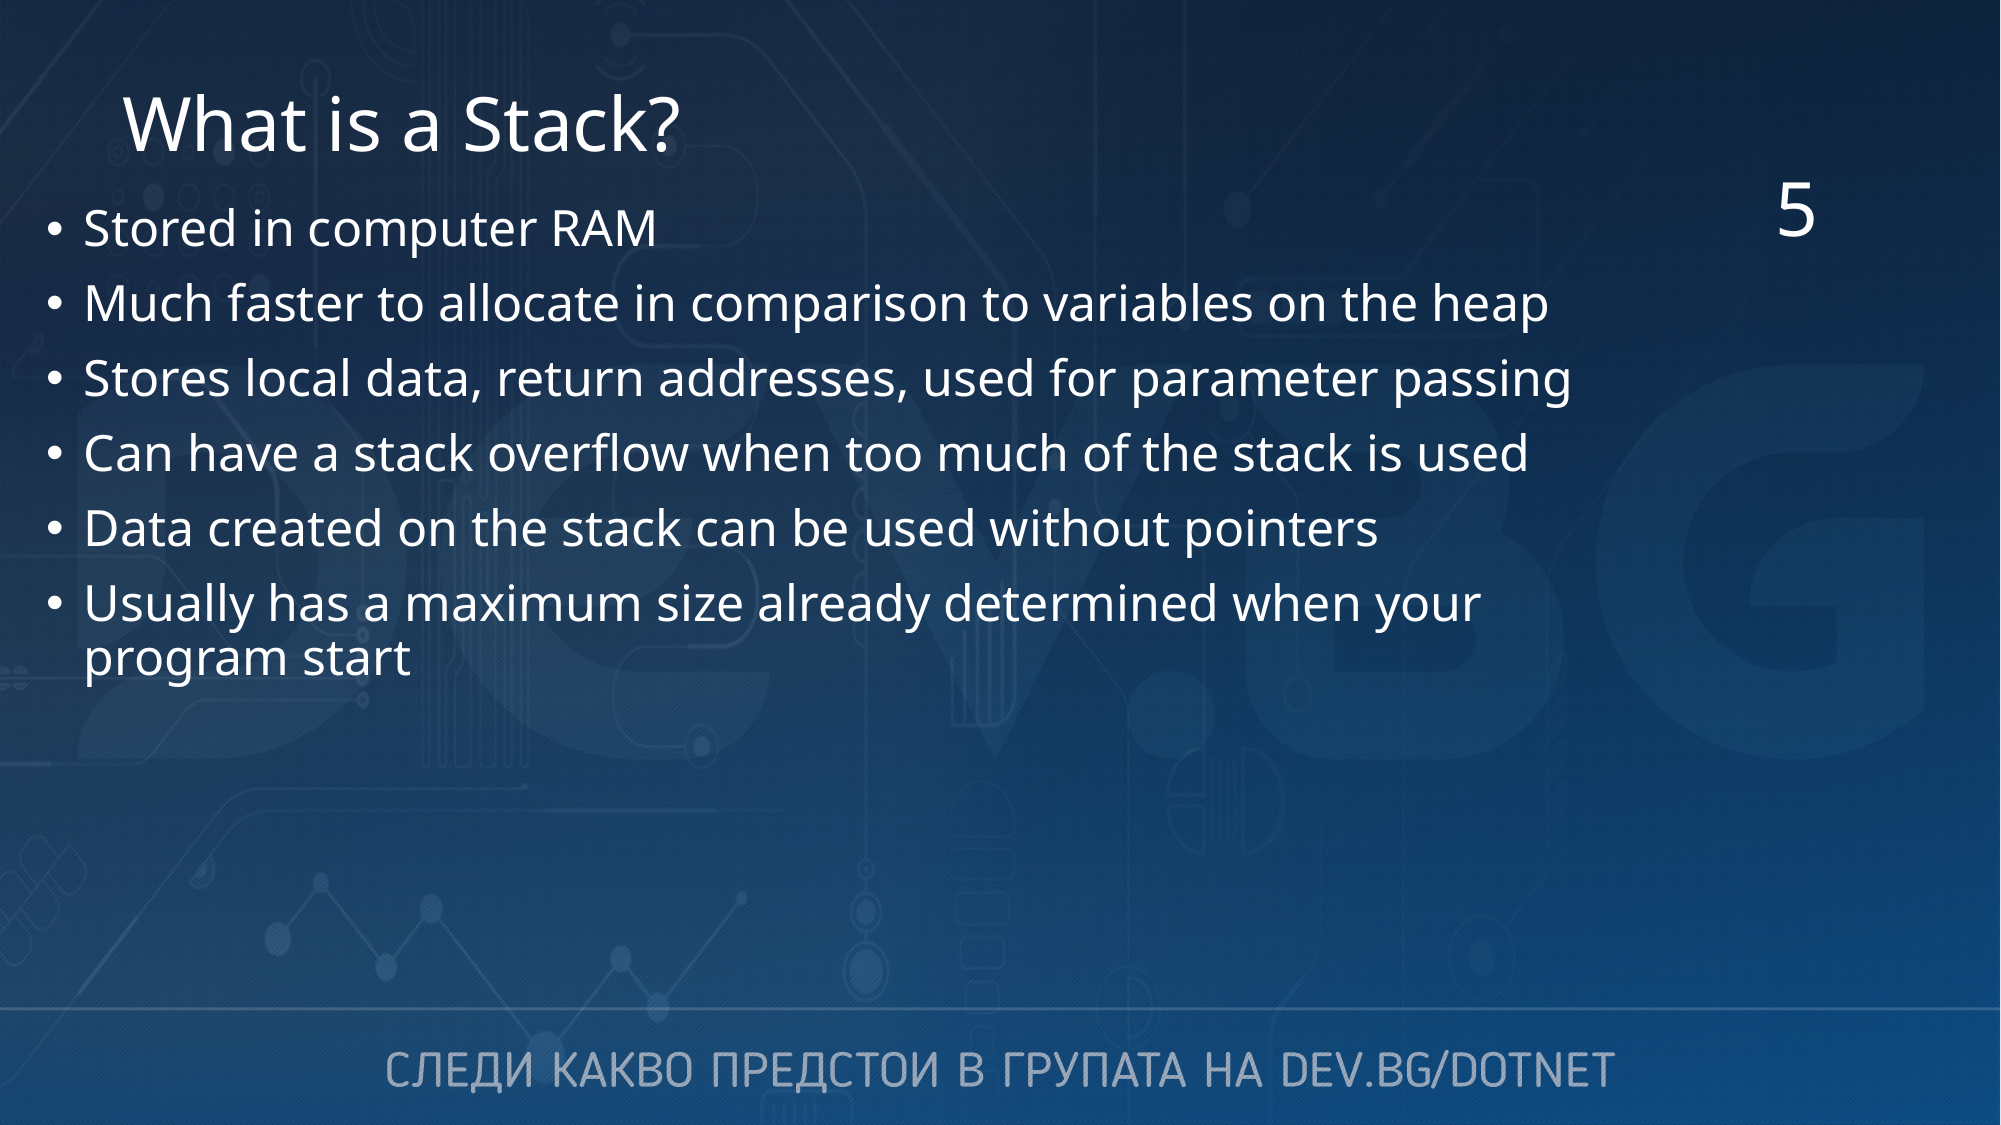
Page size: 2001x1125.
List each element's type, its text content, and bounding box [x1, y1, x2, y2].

picture [0, 0, 2001, 1125]
list Stored in computer RAM Much faster to allocate in comparison to variables on the heap Stores local data, return addresses, used for parameter passing Can have a stack overflow when too much of the stack is used Data created on the stack can be used without pointers Usually has a maximum size already determined when your program start [31, 196, 1970, 1050]
title What is a Stack? [107, 38, 1684, 216]
slide_number 5 [1760, 123, 1950, 303]
